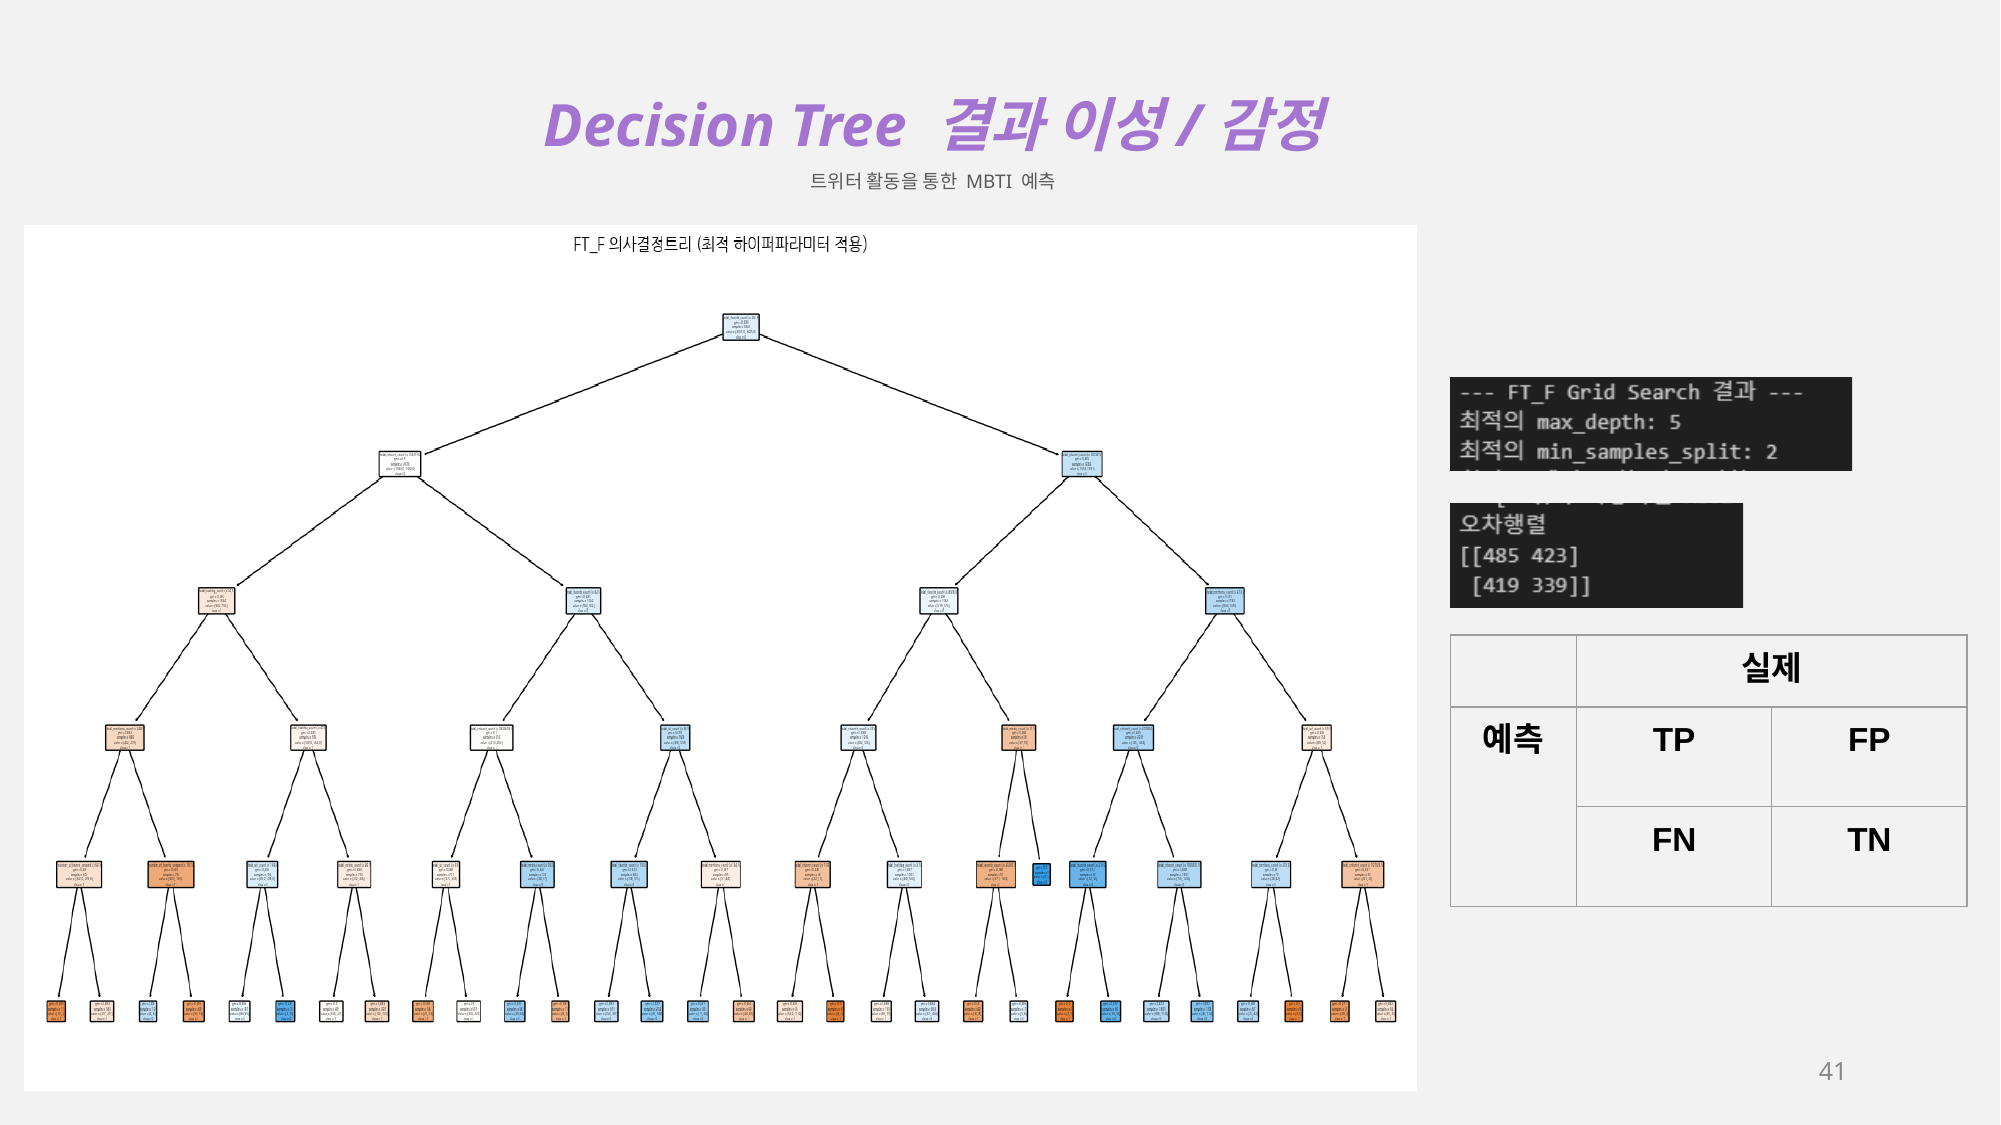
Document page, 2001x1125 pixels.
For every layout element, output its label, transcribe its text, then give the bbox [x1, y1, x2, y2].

text_box Decision Tree 결과 이성/감정 트위터 활동을 통한 MBTI 예측 [501, 46, 1366, 206]
table_header 실제 [1577, 636, 1966, 706]
table_cell 예측 [1451, 708, 1576, 906]
table_cell FP [1772, 708, 1966, 806]
slide_number ‹#› [1412, 1042, 1863, 1103]
table_cell TP [1577, 708, 1771, 806]
table_header [1451, 636, 1576, 706]
picture [1449, 503, 1744, 608]
table_cell TN [1772, 807, 1966, 906]
picture [24, 225, 1417, 1091]
picture [1449, 376, 1853, 472]
table_cell FN [1577, 807, 1771, 906]
